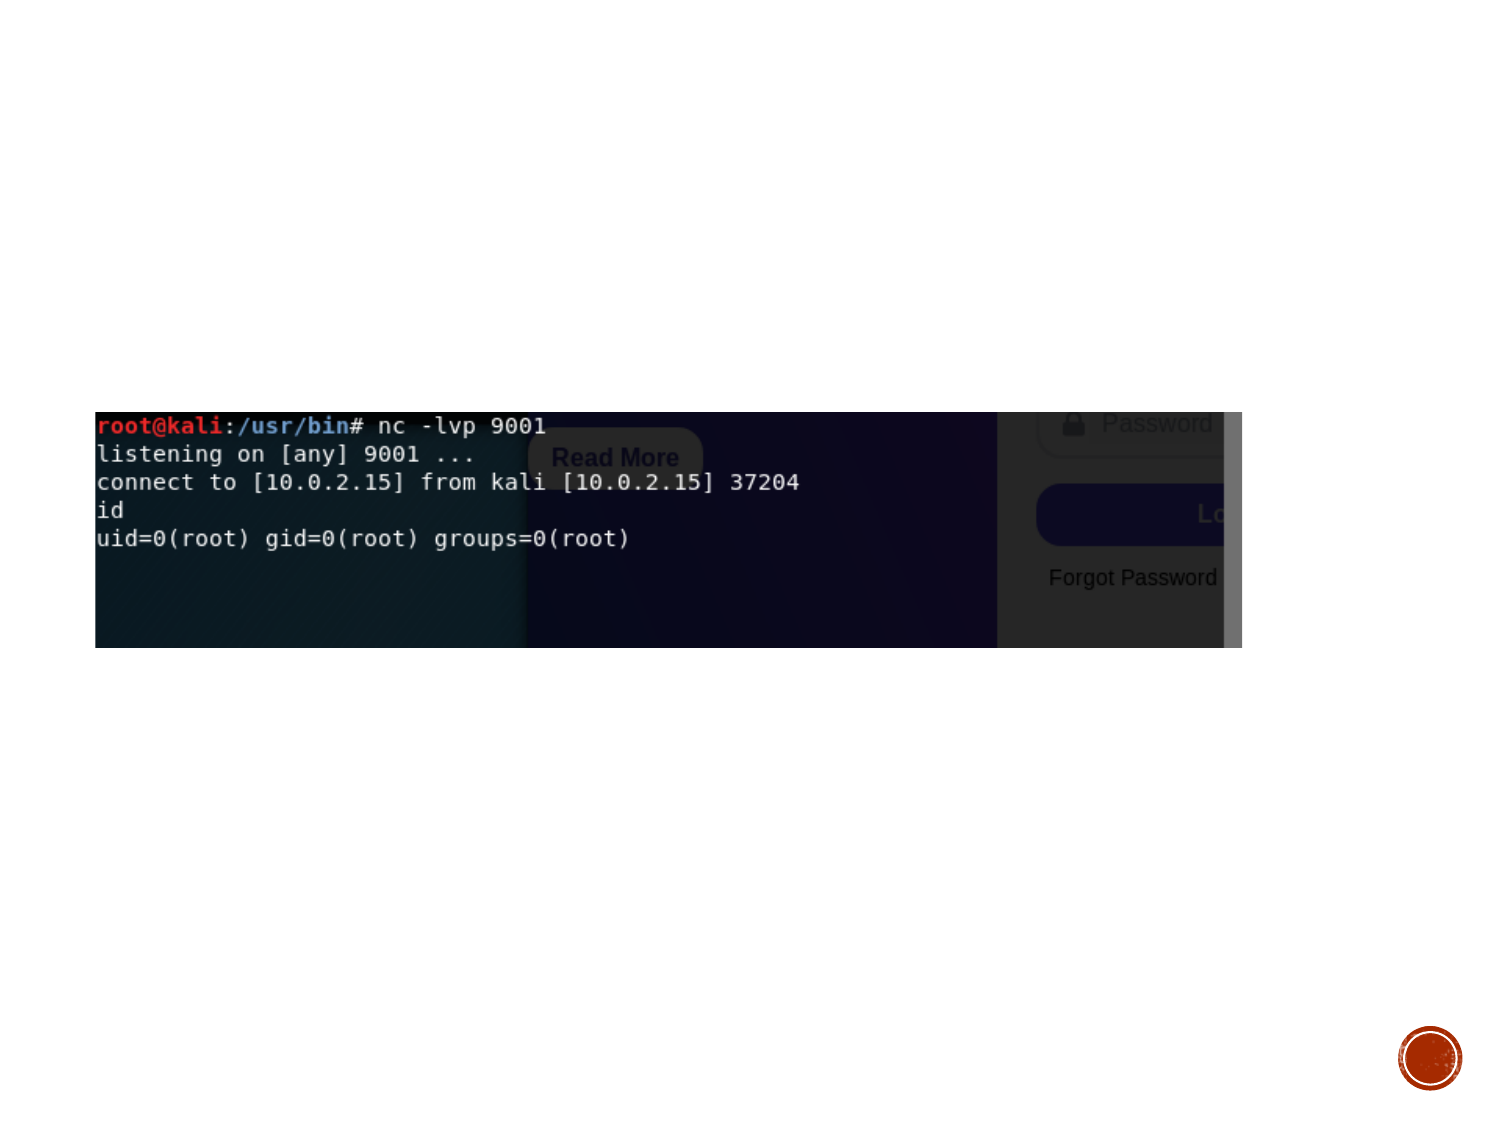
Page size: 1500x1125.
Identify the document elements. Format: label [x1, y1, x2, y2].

list [99, 416, 1240, 646]
